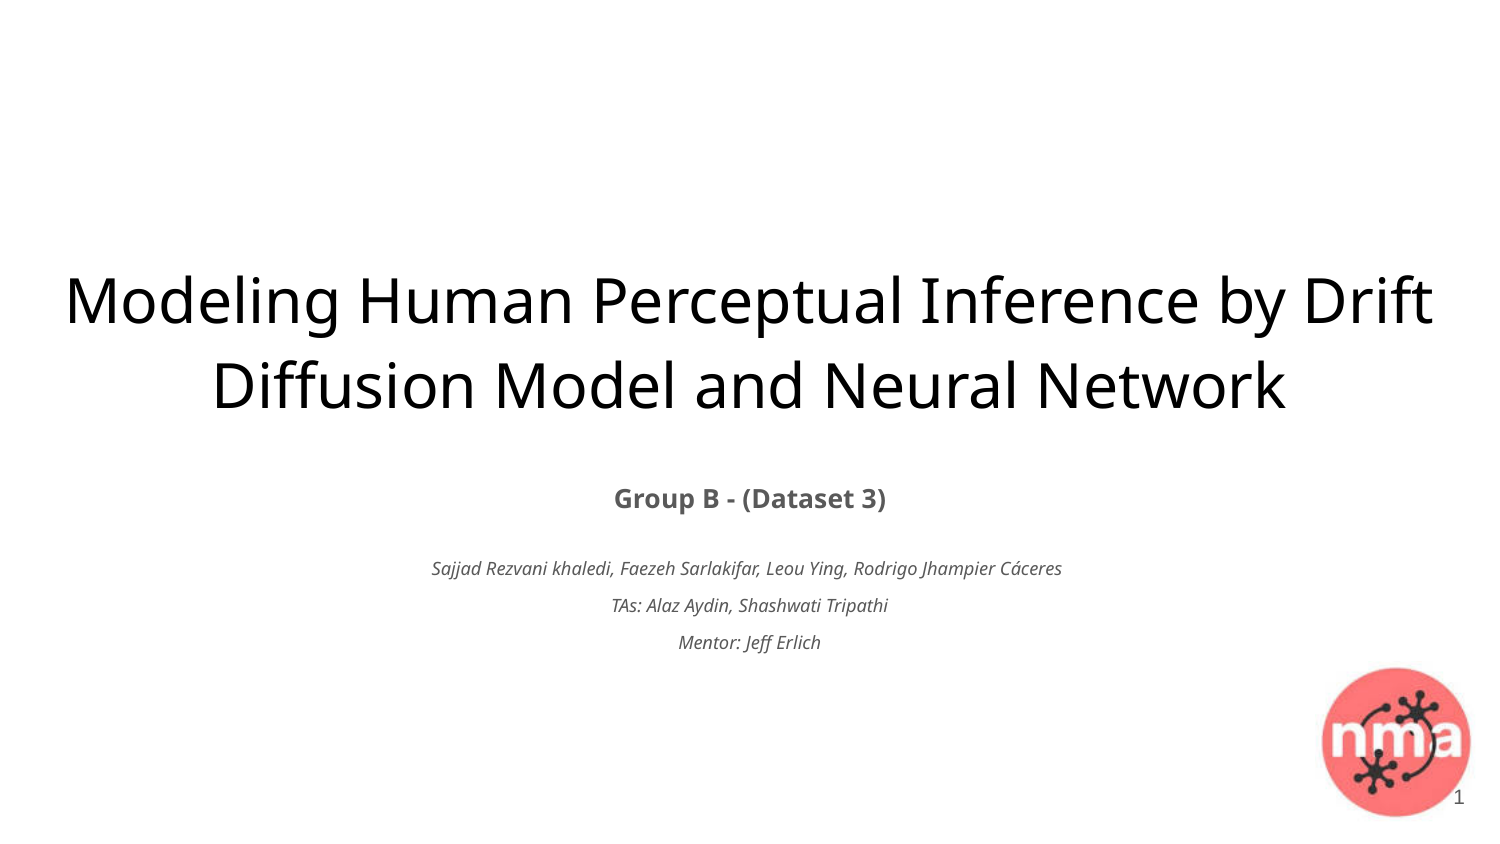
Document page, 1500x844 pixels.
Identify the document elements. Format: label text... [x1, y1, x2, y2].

picture [1315, 661, 1478, 825]
subtitle Group B - (Dataset 3) Sajjad Rezvani khaledi, Faezeh Sarlakifar, Leou Ying, Rodrigo Jhampier Cáceres TAs: Alaz Aydin, Shashwati Tripathi Mentor: Jeff Erlich [51, 464, 1449, 679]
title Modeling Human Perceptual Inference by Drift Diffusion Model and Neural Network [12, 105, 1488, 443]
